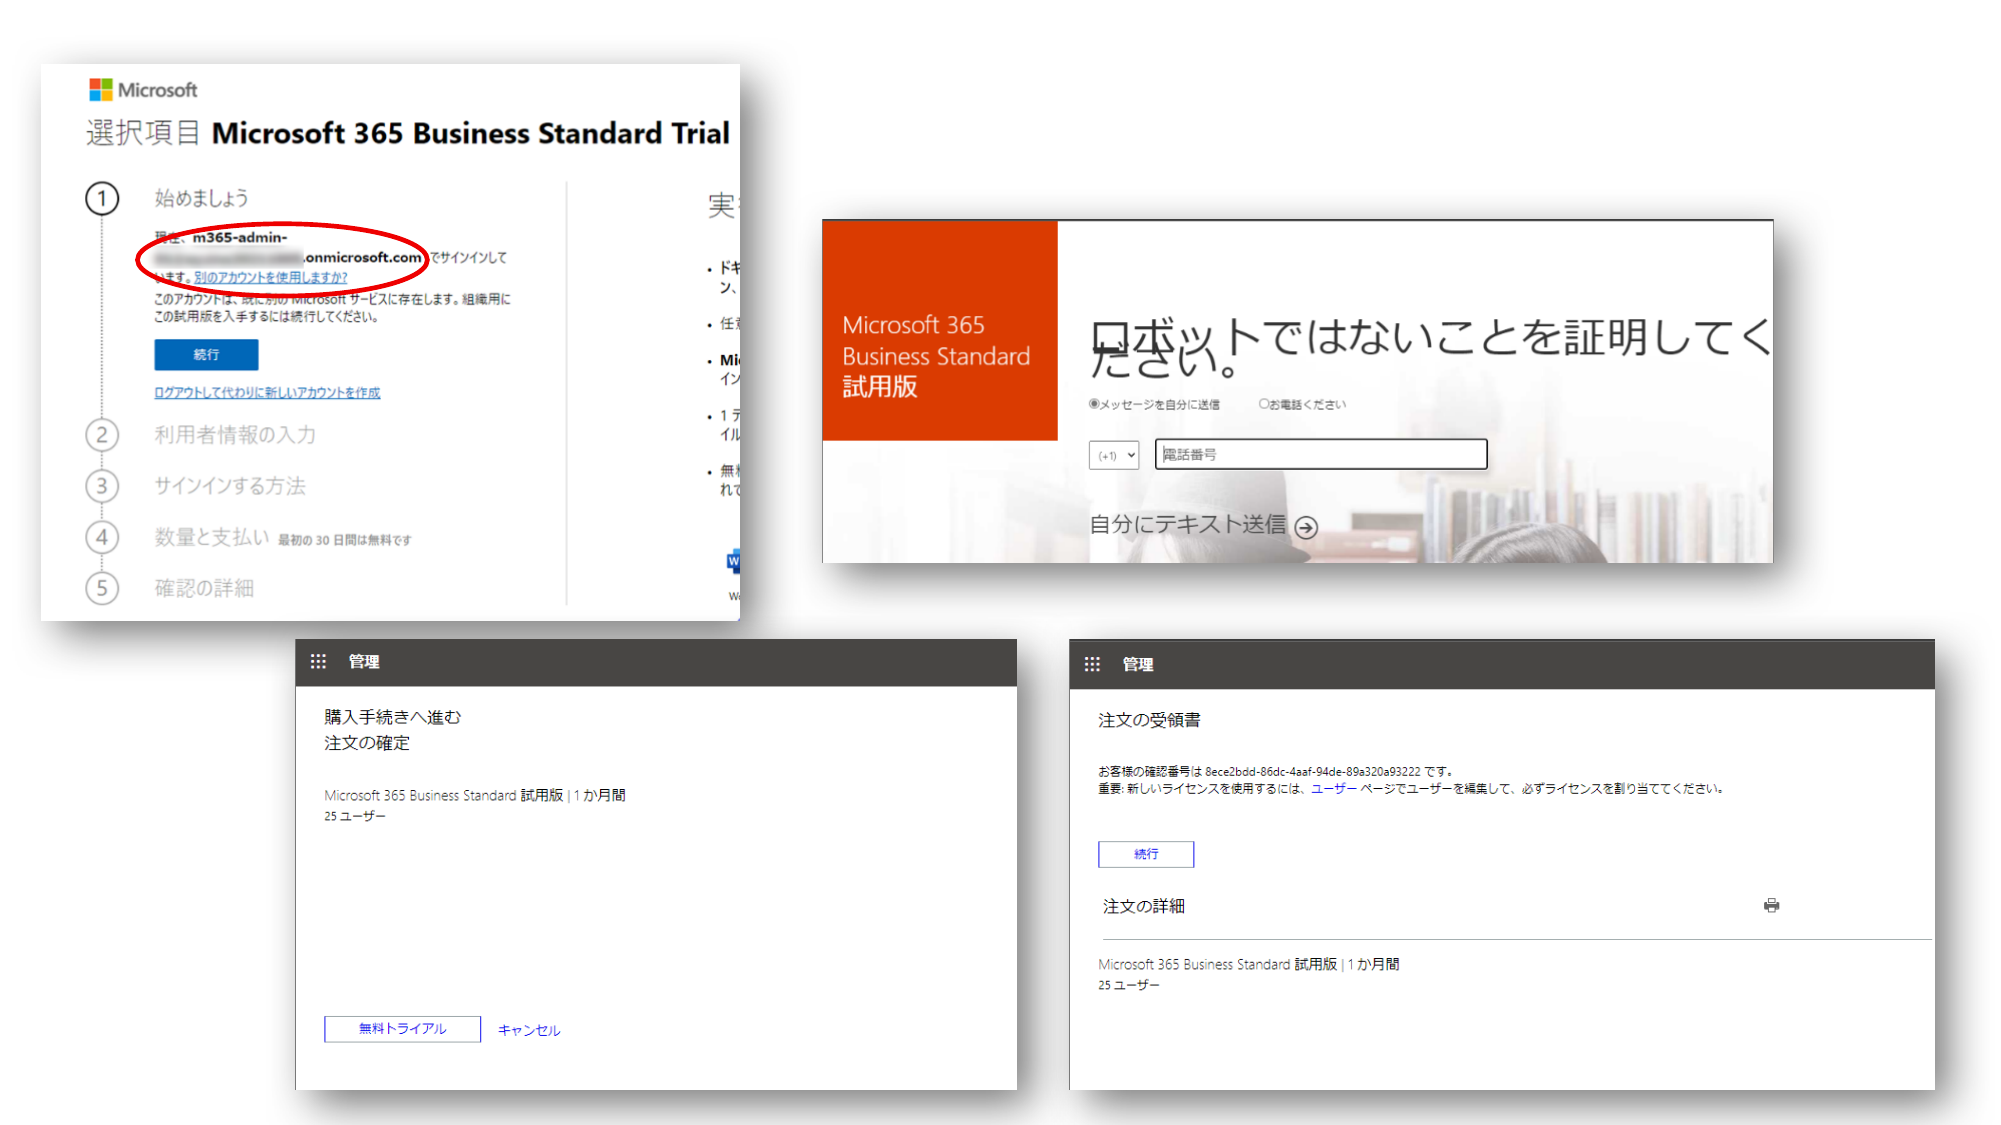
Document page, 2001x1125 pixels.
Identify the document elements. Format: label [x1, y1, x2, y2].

picture [41, 64, 740, 621]
picture [295, 639, 1017, 1090]
picture [822, 219, 1774, 563]
picture [1069, 639, 1935, 1090]
